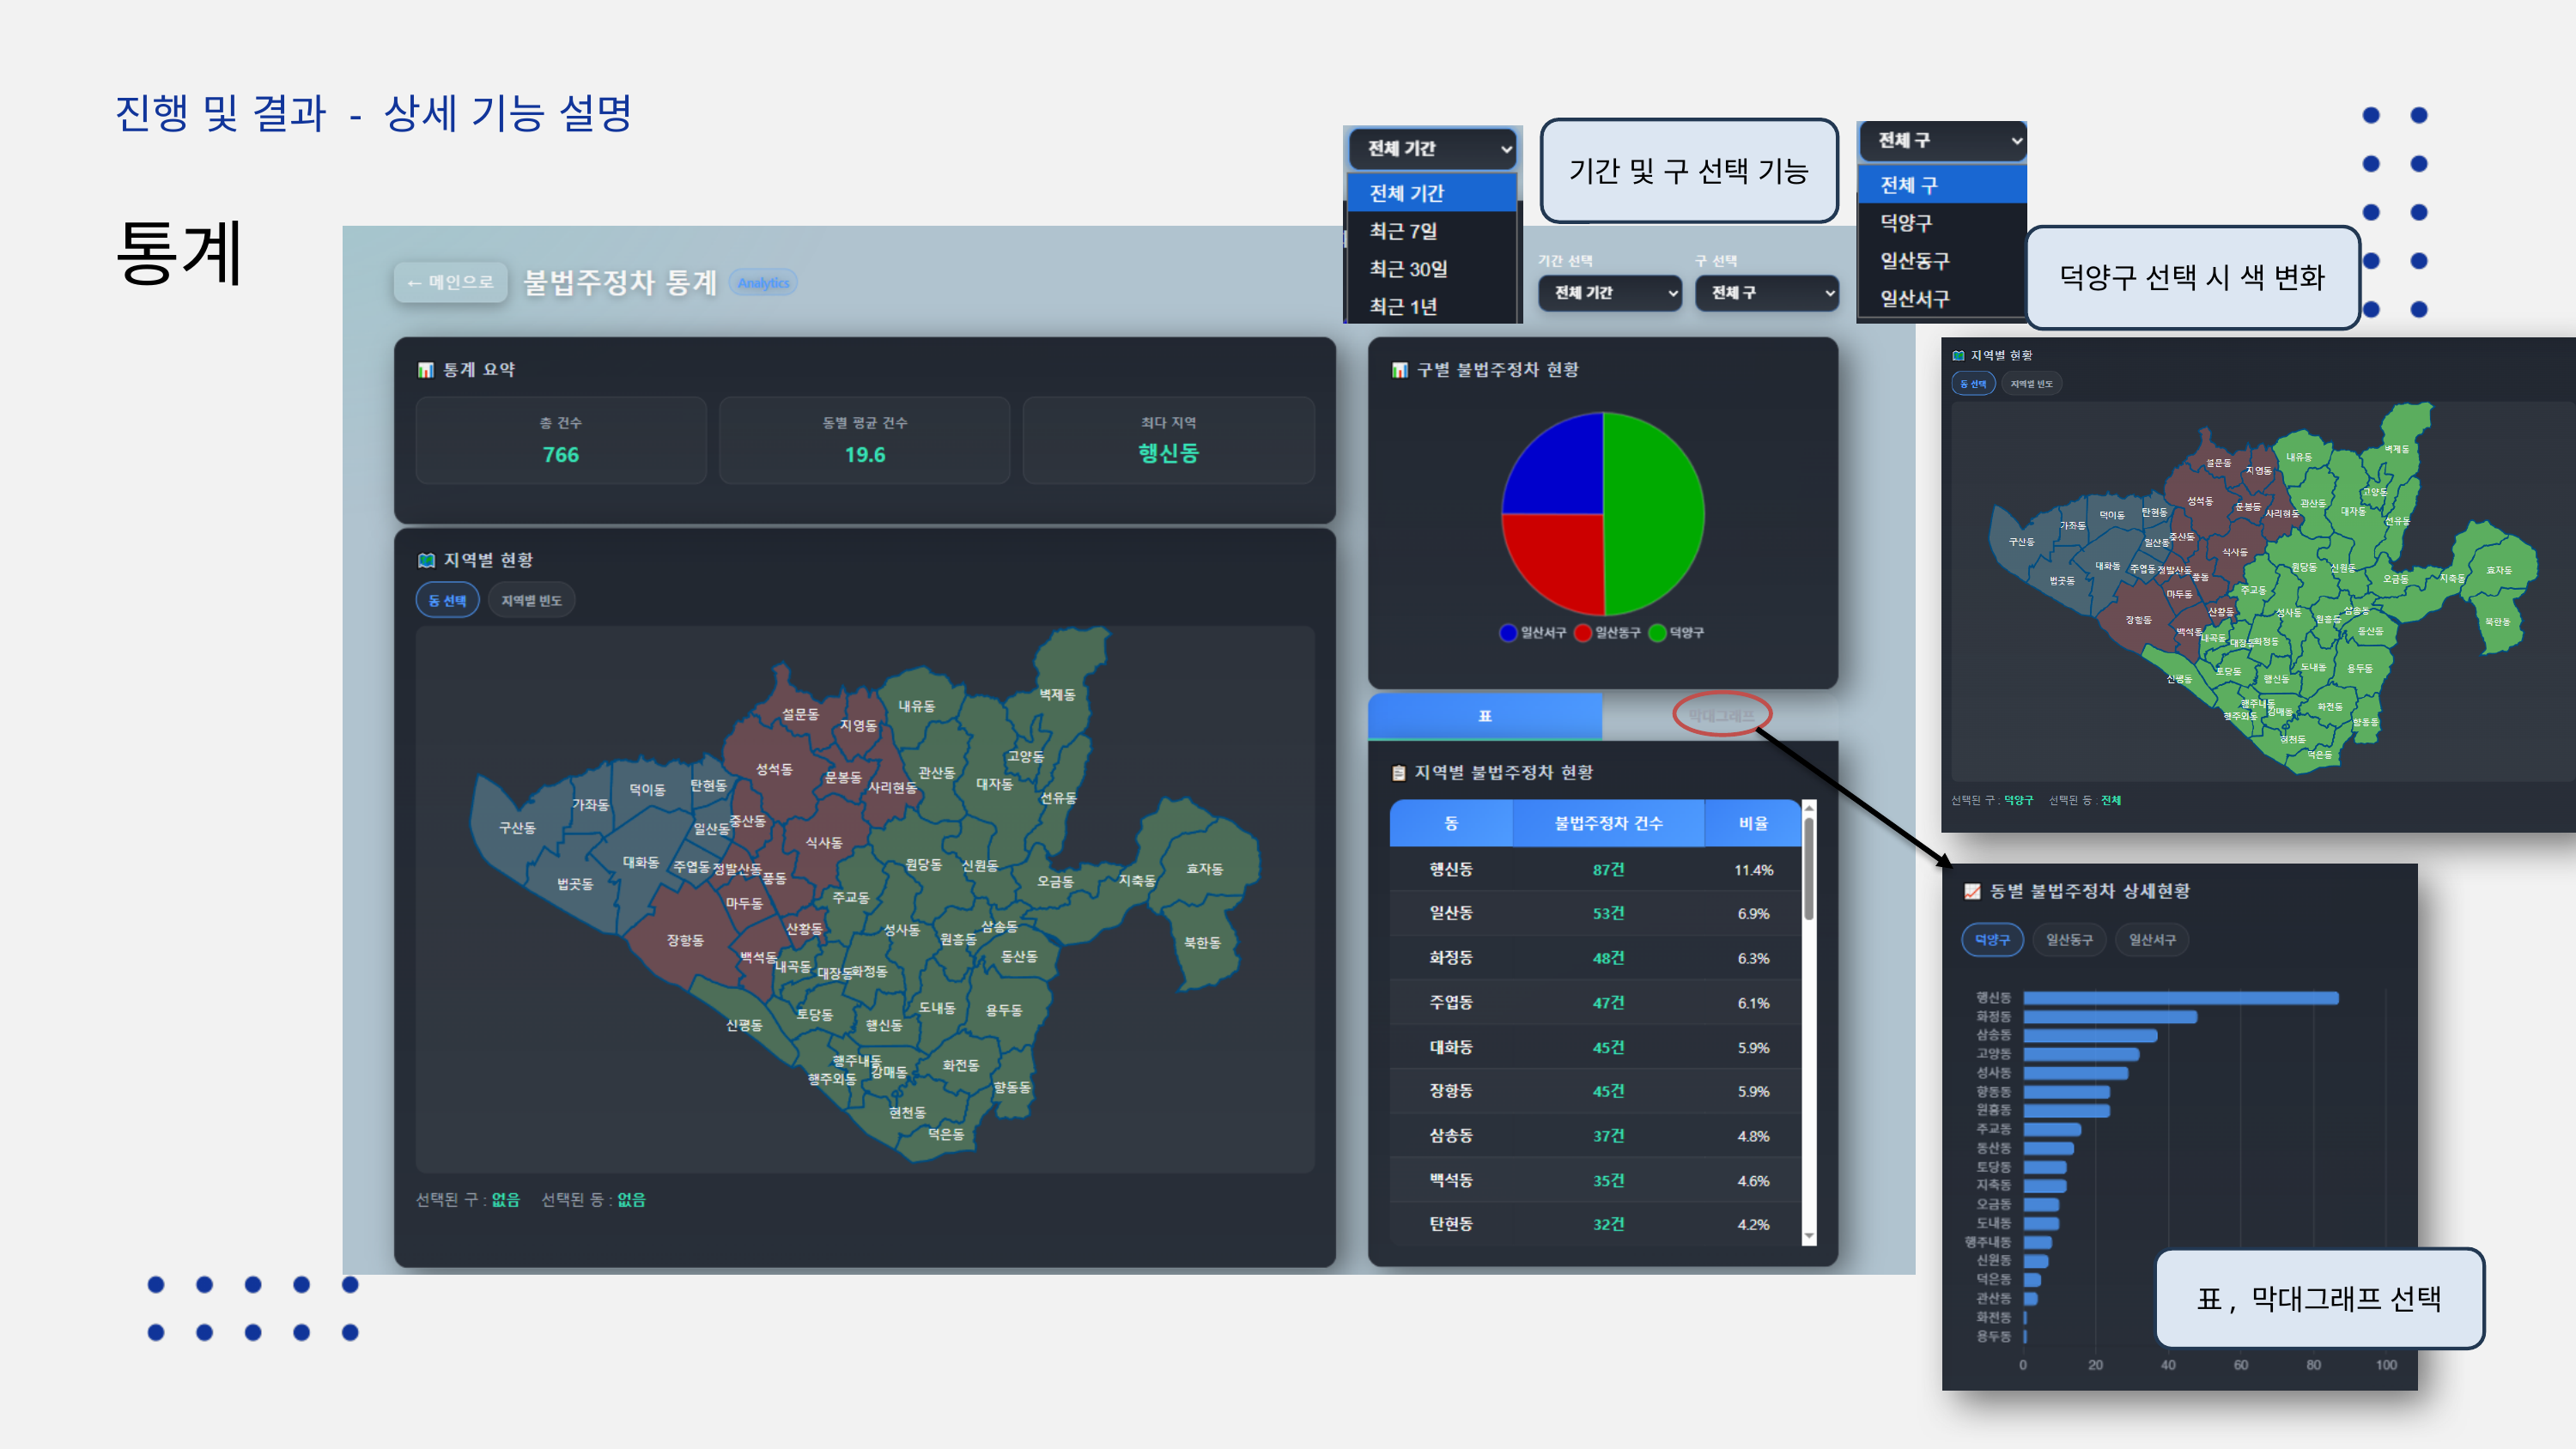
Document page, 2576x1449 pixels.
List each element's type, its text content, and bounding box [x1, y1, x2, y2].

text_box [1756, 728, 1954, 870]
picture [2360, 106, 2430, 321]
text_box 진행 및 결과 - 상세 기능 설명 통계 [114, 80, 1043, 138]
text_box 기간 및 구 선택 기능 [1540, 118, 1840, 224]
text_box 표, 막대그래프 선택 [2421, 1246, 2487, 1351]
picture [1941, 337, 2576, 833]
picture [1942, 863, 2418, 1391]
picture [148, 121, 2028, 1416]
text_box 덕양구 선택 시 색 변화 [2030, 224, 2358, 331]
